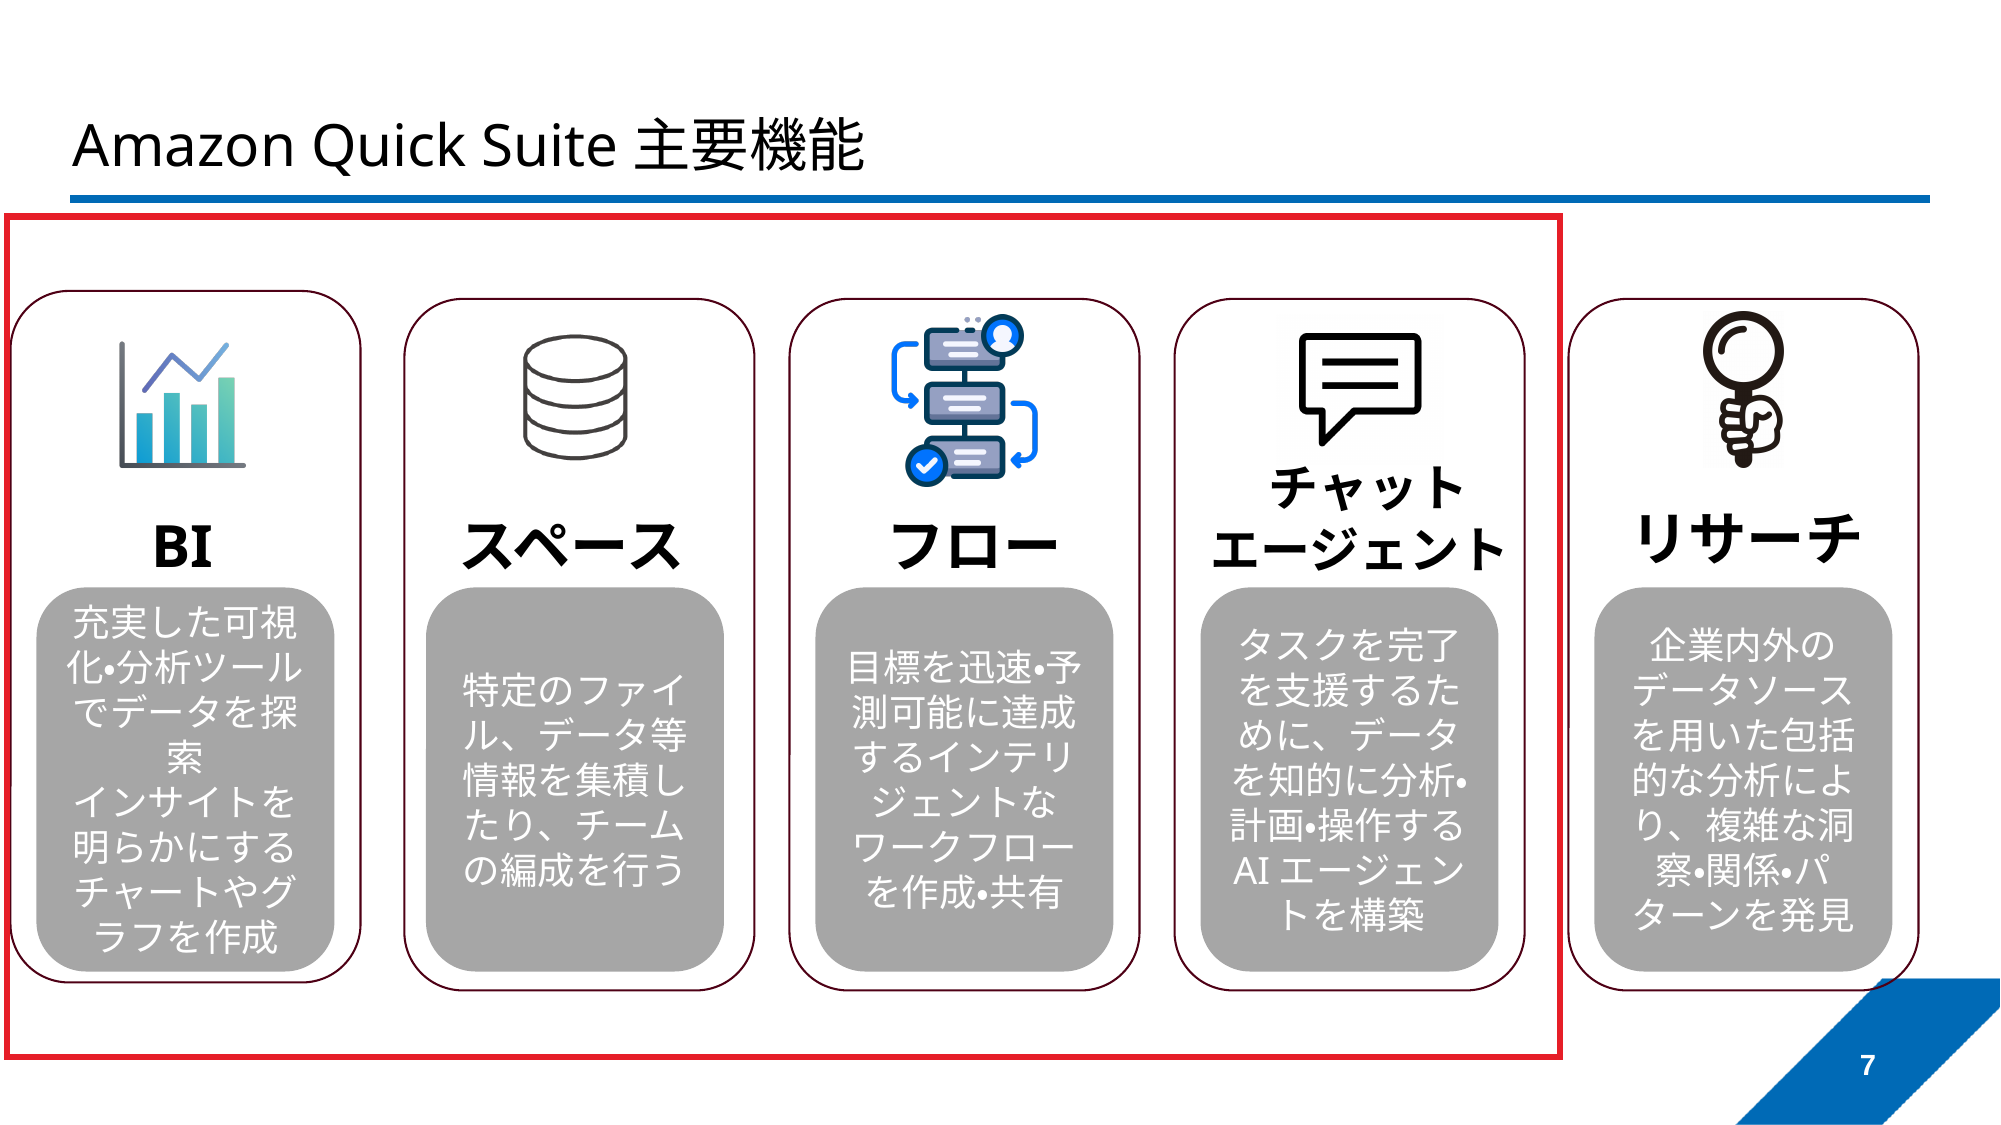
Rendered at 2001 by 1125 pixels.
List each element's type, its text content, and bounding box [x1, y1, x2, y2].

title Amazon Quick Suite主要機能 [72, 106, 1928, 189]
picture [1735, 978, 2000, 1125]
text_box リサーチ [1615, 494, 1914, 580]
picture [878, 314, 999, 487]
text_box 企業内外のデータソースを用いた包括的な分析により、複雑な洞察・関係・パターンを発見 [1593, 586, 1894, 973]
picture [931, 314, 1051, 487]
text_box チャット エージェント [1561, 441, 1590, 586]
text_box [6, 215, 1561, 1058]
picture [911, 450, 942, 481]
picture [1276, 314, 1444, 465]
text_box [1567, 297, 1920, 992]
picture [492, 314, 658, 480]
picture [987, 320, 1018, 351]
picture [92, 314, 273, 495]
picture [930, 388, 999, 419]
picture [1703, 311, 1784, 468]
